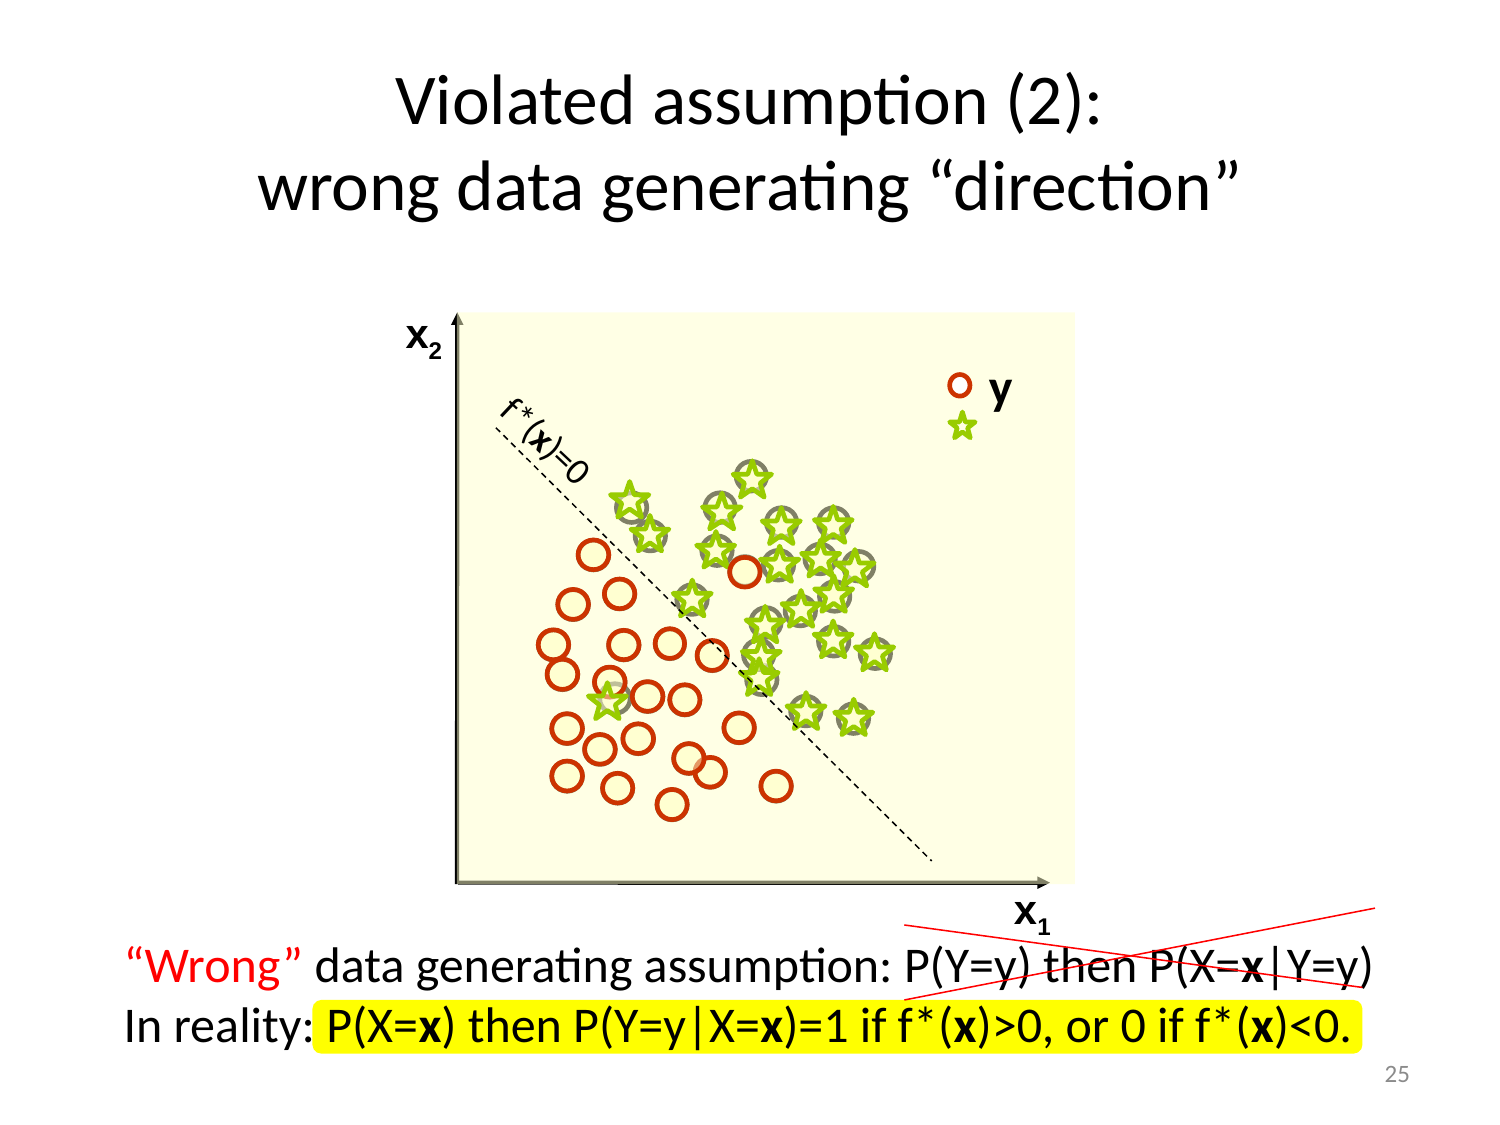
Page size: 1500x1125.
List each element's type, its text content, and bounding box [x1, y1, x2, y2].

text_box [330, 299, 1076, 942]
text_box “Wrong” data generating assumption: P(Y=y) then P(X=x|Y=y) In reality: P(X=x) then P(Y=y|X=x)=1 if f*(x)>0, or 0 if f*(x)<0. [108, 924, 1500, 1120]
title Violated assumption (2): wrong data generating “direction” [75, 45, 1425, 233]
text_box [904, 907, 1376, 1001]
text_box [495, 347, 1038, 862]
